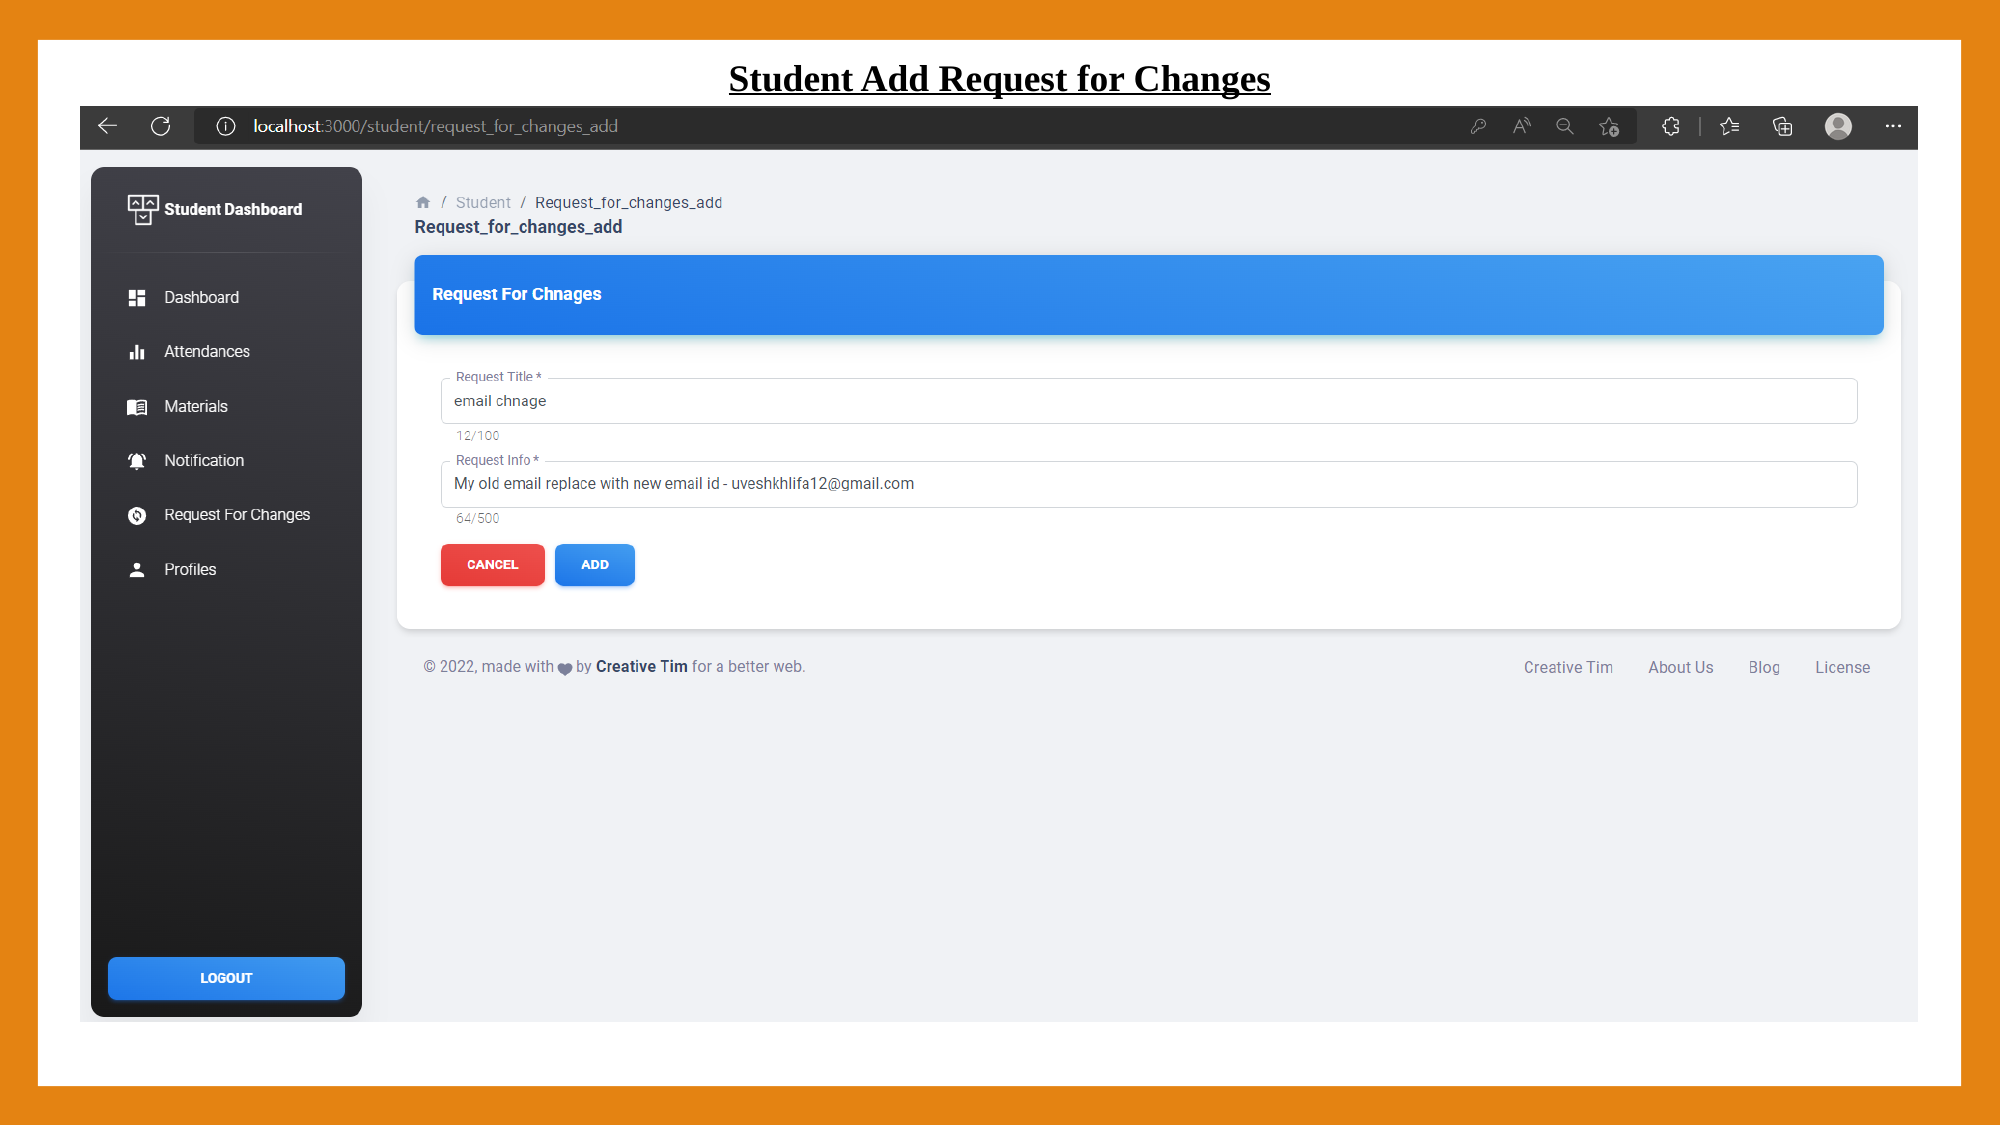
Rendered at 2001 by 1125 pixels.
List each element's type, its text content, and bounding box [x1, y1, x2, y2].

picture [80, 106, 1919, 1022]
text_box Student Add Request for Changes [713, 39, 1286, 104]
